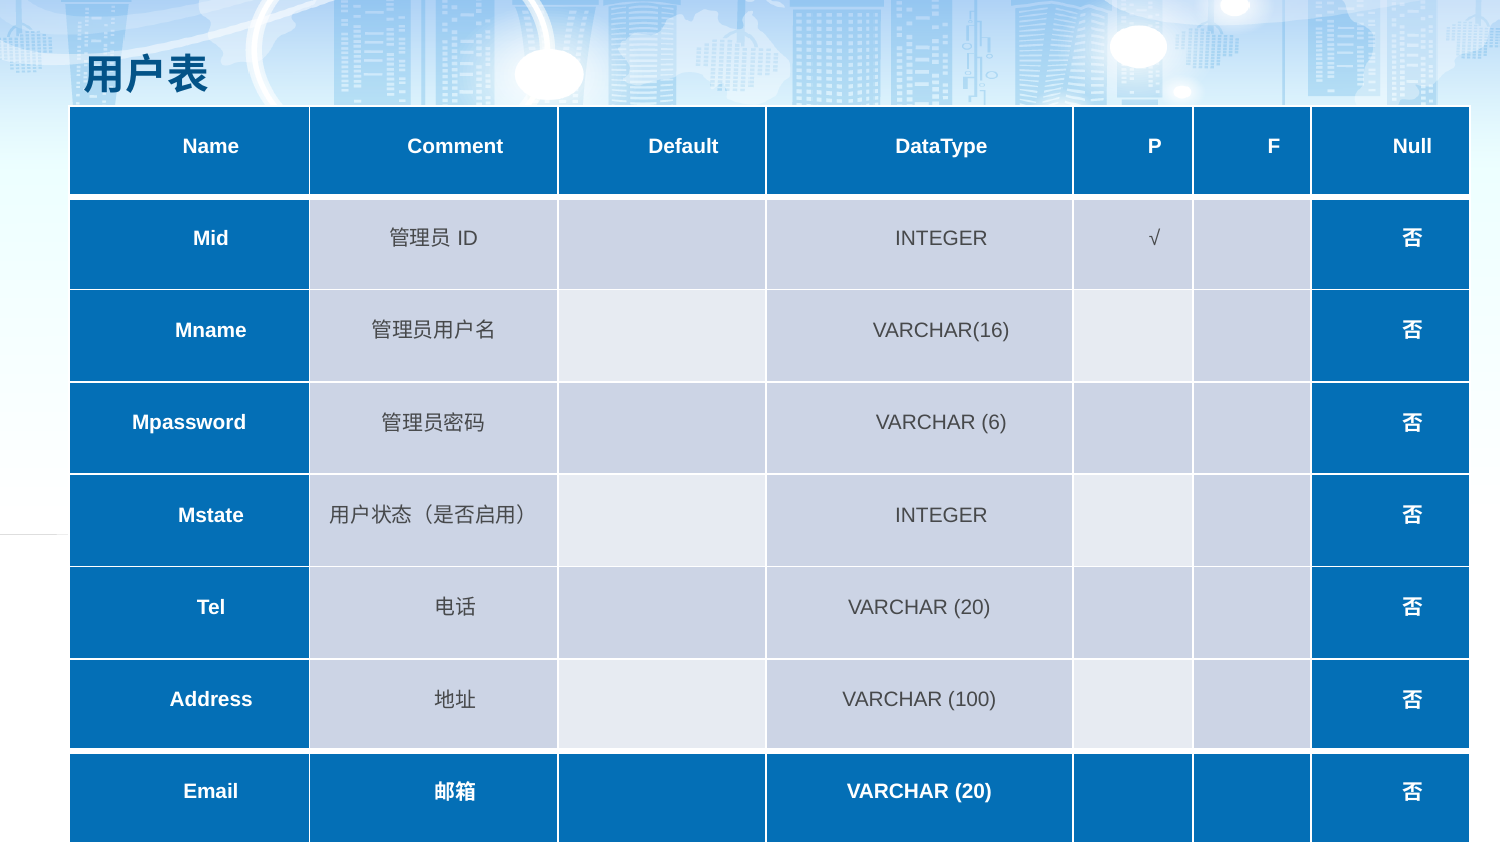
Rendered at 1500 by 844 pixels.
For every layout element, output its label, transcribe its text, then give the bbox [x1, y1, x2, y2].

table_header F [1194, 107, 1310, 194]
table_cell 否 [1312, 475, 1469, 566]
table_cell Mpassword [70, 383, 309, 473]
table_cell [559, 290, 765, 381]
table_cell [559, 567, 765, 658]
table_cell [559, 200, 765, 289]
table_cell VARCHAR (20) [767, 567, 1072, 658]
table_cell 否 [1312, 383, 1469, 473]
table_cell [559, 383, 765, 473]
table_header Name [70, 107, 309, 194]
title 用户表 [68, 20, 1429, 105]
table_cell [1194, 383, 1310, 473]
table_cell √ [1074, 200, 1192, 289]
table_cell 否 [1312, 754, 1469, 842]
table_cell [1194, 475, 1310, 566]
table_cell [1194, 567, 1310, 658]
table_cell INTEGER [767, 475, 1072, 566]
table_header P [1074, 107, 1192, 194]
table_cell 否 [1312, 200, 1469, 289]
table_cell 否 [1312, 290, 1469, 381]
table_cell [1194, 200, 1310, 289]
table_cell INTEGER [767, 200, 1072, 289]
table_cell 否 [1312, 660, 1469, 748]
picture [0, 0, 1500, 844]
table_cell 邮箱 [310, 754, 557, 842]
table_cell Mname [70, 290, 309, 381]
table_header Null [1312, 107, 1469, 194]
table_cell [1074, 290, 1192, 381]
table_cell 管理员用户名 [310, 290, 557, 381]
table_header DataType [767, 107, 1072, 194]
table_cell Mid [70, 200, 309, 289]
table_header Default [559, 107, 765, 194]
table_cell [559, 660, 765, 748]
table_cell [1194, 660, 1310, 748]
table_cell [1194, 754, 1310, 842]
table_header Comment [310, 107, 557, 194]
table_cell 用户状态（是否启用） [310, 475, 557, 566]
table_cell [1074, 475, 1192, 566]
table_cell 地址 [310, 660, 557, 748]
table_cell 否 [1312, 567, 1469, 658]
table_cell [1074, 383, 1192, 473]
table_cell [1074, 567, 1192, 658]
table_cell [559, 754, 765, 842]
table_cell Email [70, 754, 309, 842]
table_cell VARCHAR(16) [767, 290, 1072, 381]
table_cell [1194, 290, 1310, 381]
table_cell [1074, 754, 1192, 842]
table_cell VARCHAR (20) [767, 754, 1072, 842]
table_cell Mstate [70, 475, 309, 566]
table_cell VARCHAR (100) [767, 660, 1072, 748]
table_cell Tel [70, 567, 309, 658]
table_cell 电话 [310, 567, 557, 658]
table_cell [1074, 660, 1192, 748]
table_cell 管理员密码 [310, 383, 557, 473]
table_cell Address [70, 660, 309, 748]
table_cell 管理员ID [310, 200, 557, 289]
table_cell [559, 475, 765, 566]
table_cell VARCHAR (6) [767, 383, 1072, 473]
